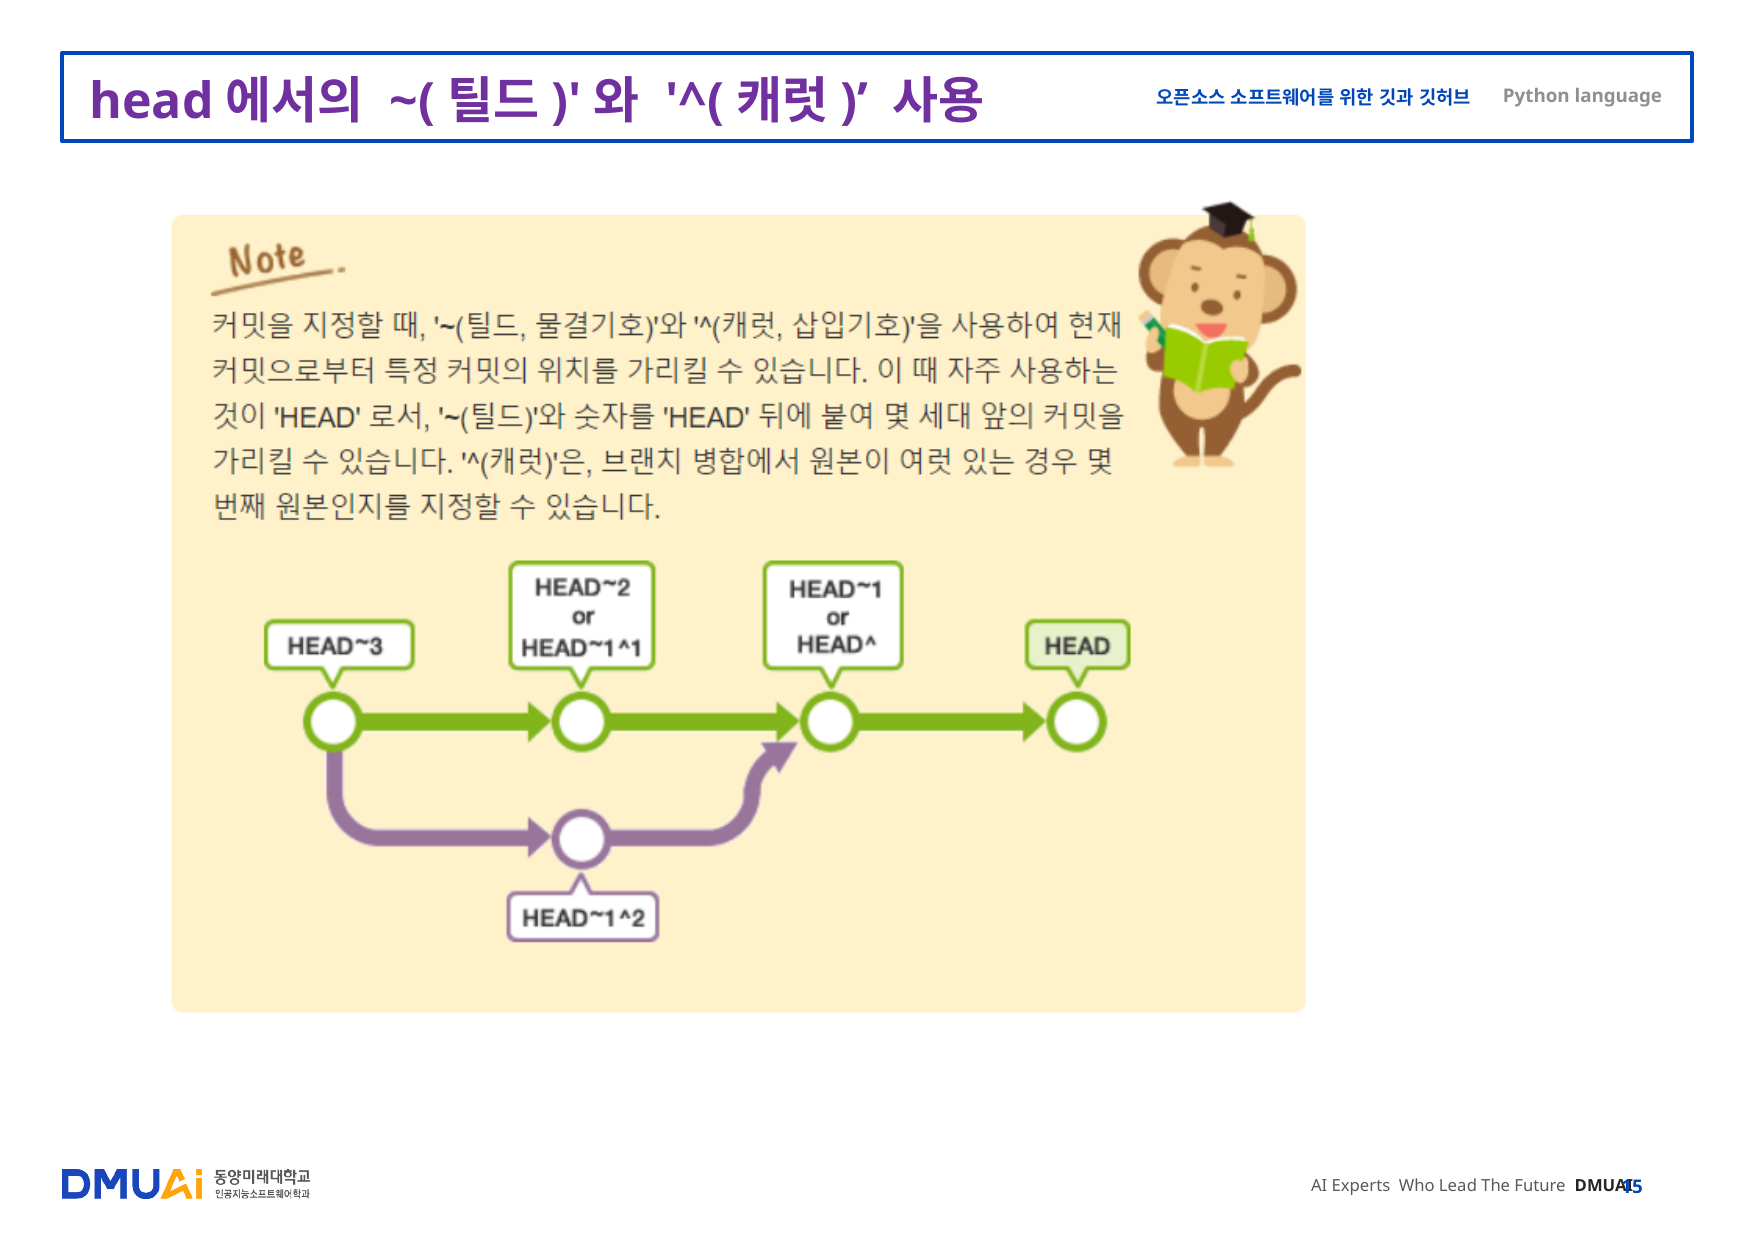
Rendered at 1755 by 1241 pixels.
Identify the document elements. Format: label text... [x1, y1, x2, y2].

picture [62, 1169, 310, 1199]
picture [147, 190, 1328, 1030]
title head에서의 ~(틸드)'와 '^(캐럿)’ 사용 [72, 69, 1055, 128]
